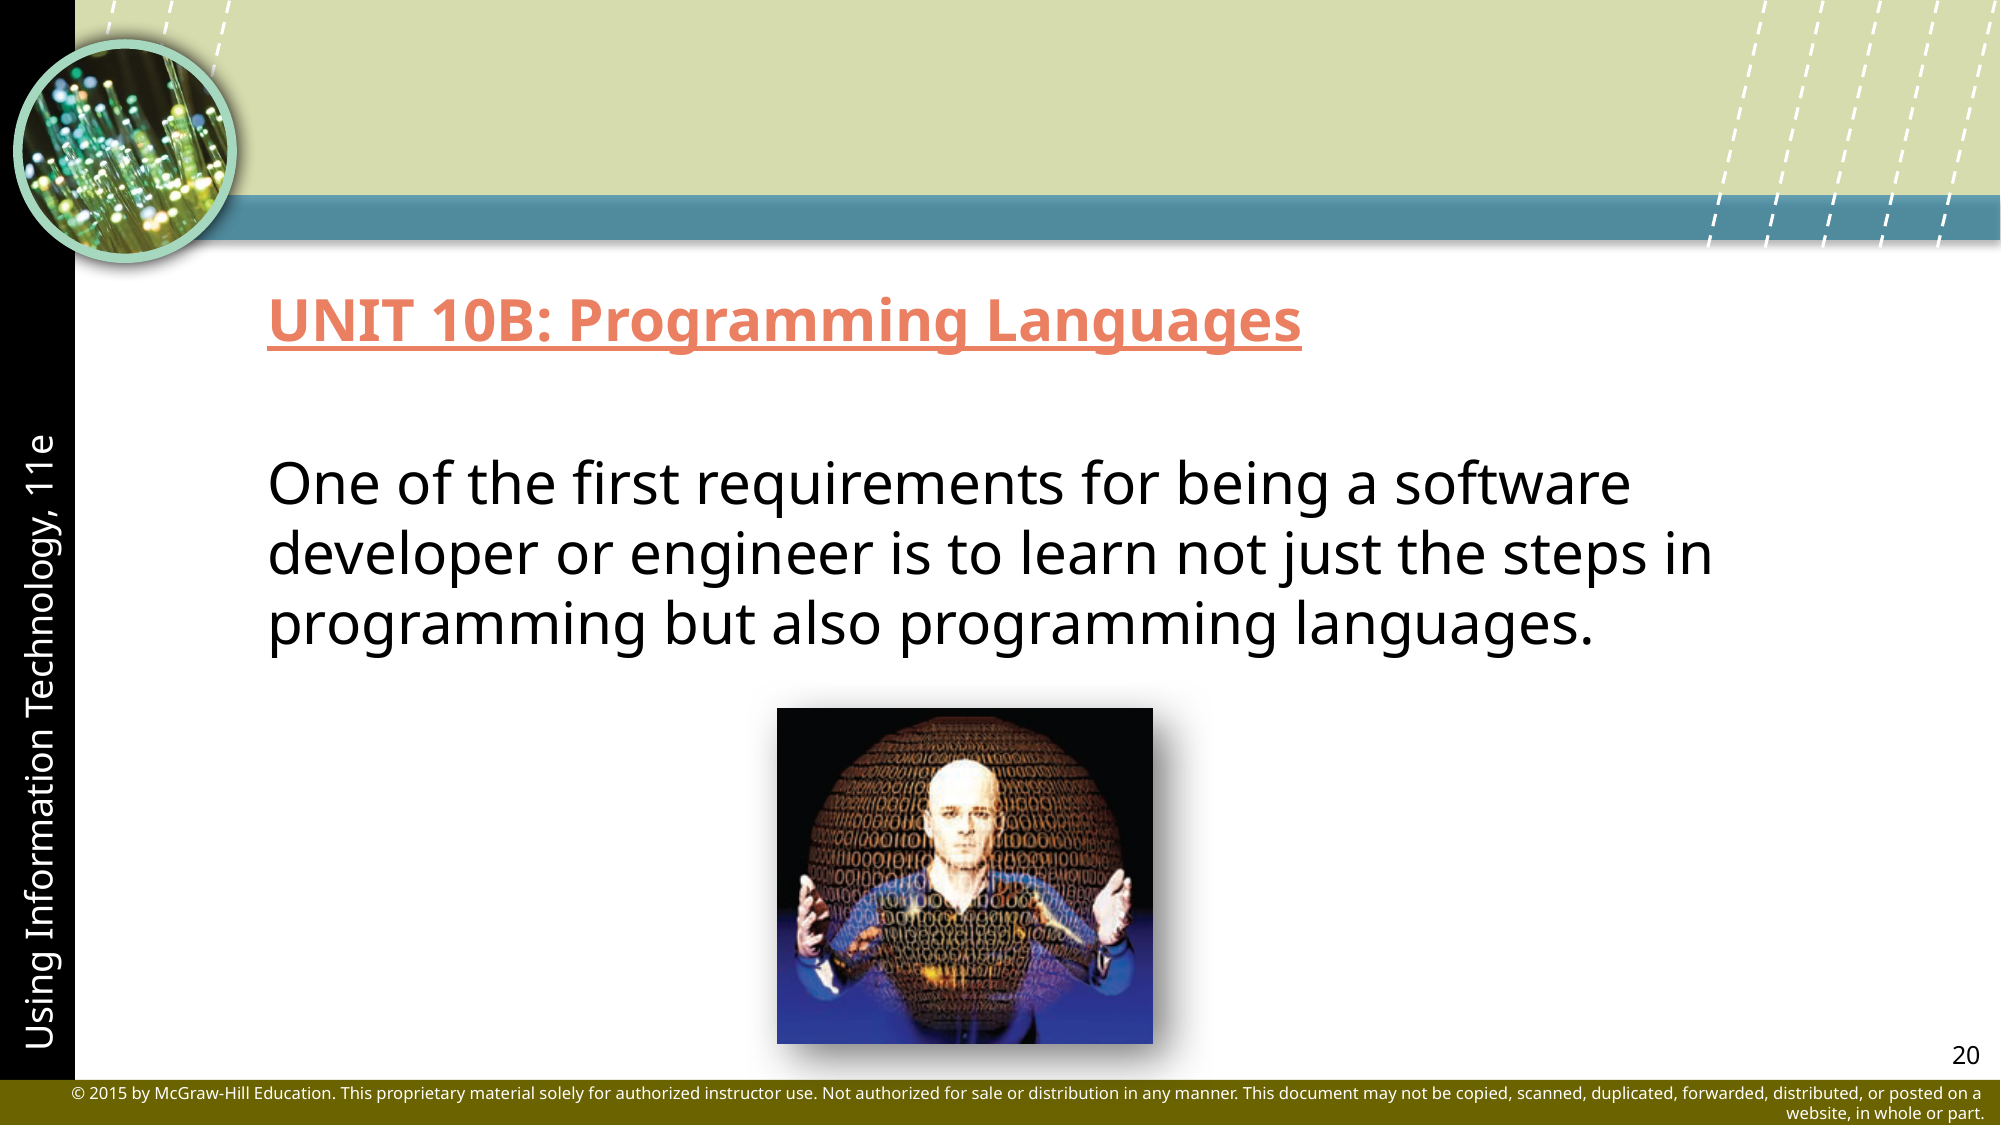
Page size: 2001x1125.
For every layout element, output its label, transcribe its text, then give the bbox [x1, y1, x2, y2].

list UNIT 10B: Programming Languages One of the first requirements for being a software developer or engineer is to learn not just the steps in programming but also programming languages. [252, 276, 1836, 1035]
slide_number 20 [1795, 1033, 1996, 1079]
picture [776, 708, 1153, 1044]
picture [23, 49, 227, 253]
